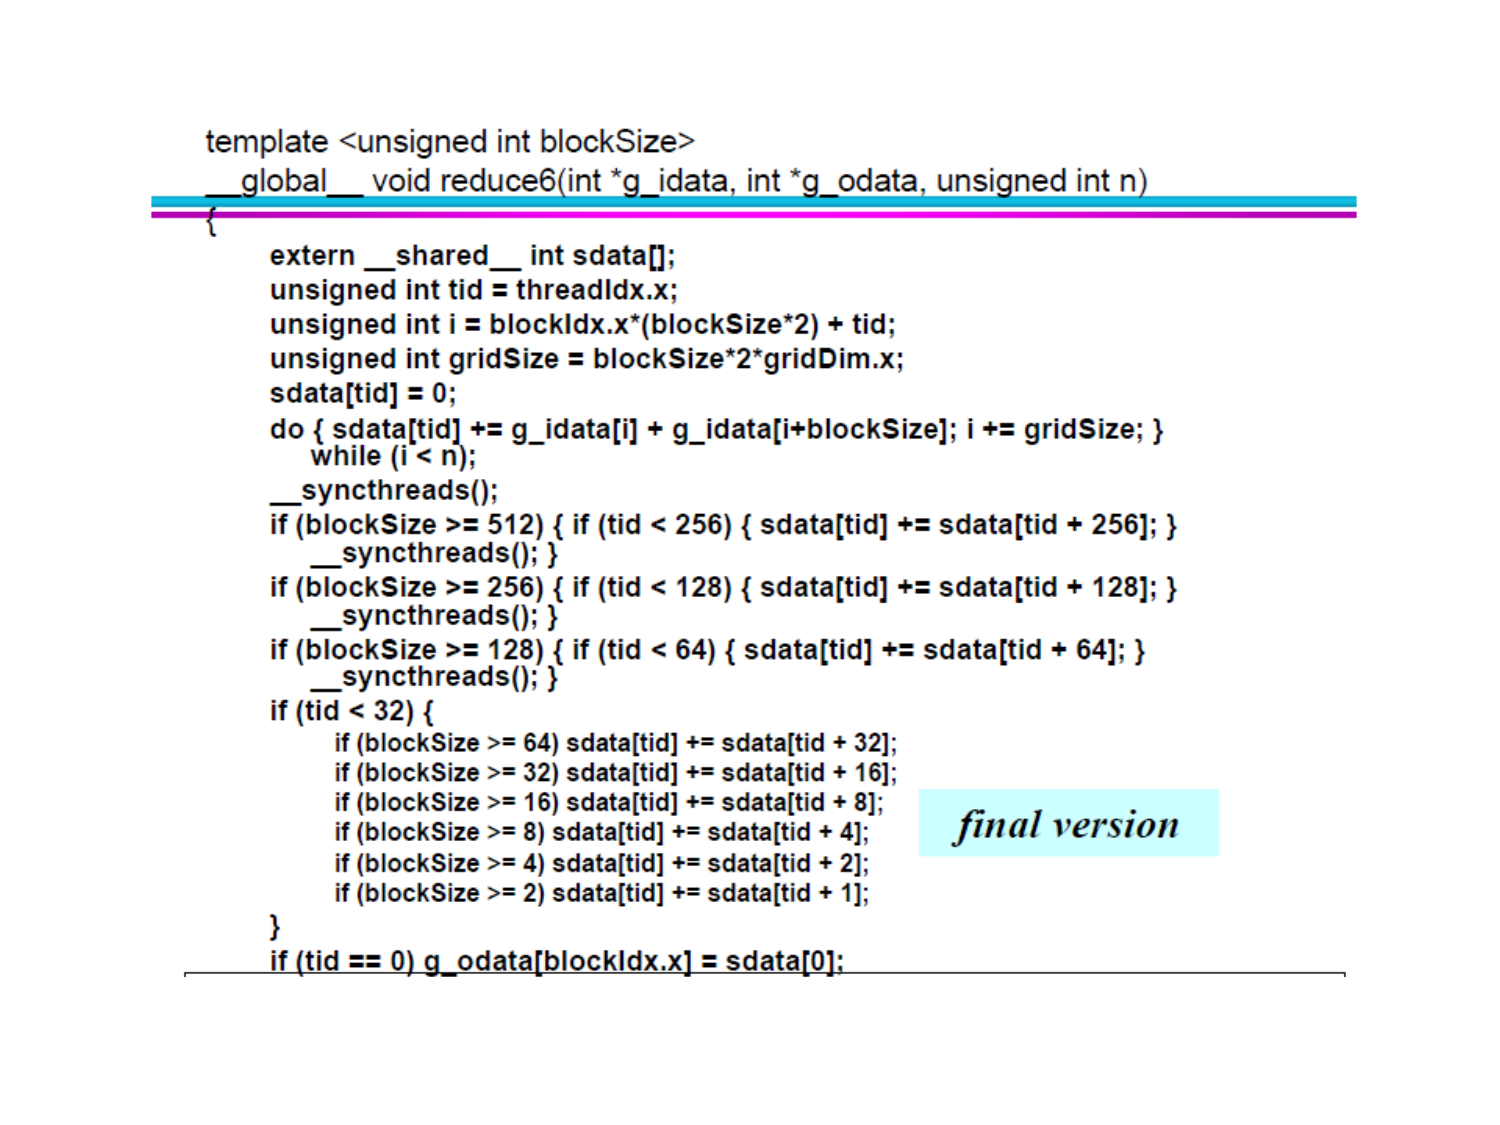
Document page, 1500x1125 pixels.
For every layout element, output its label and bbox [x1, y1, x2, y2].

picture [0, 29, 1500, 978]
